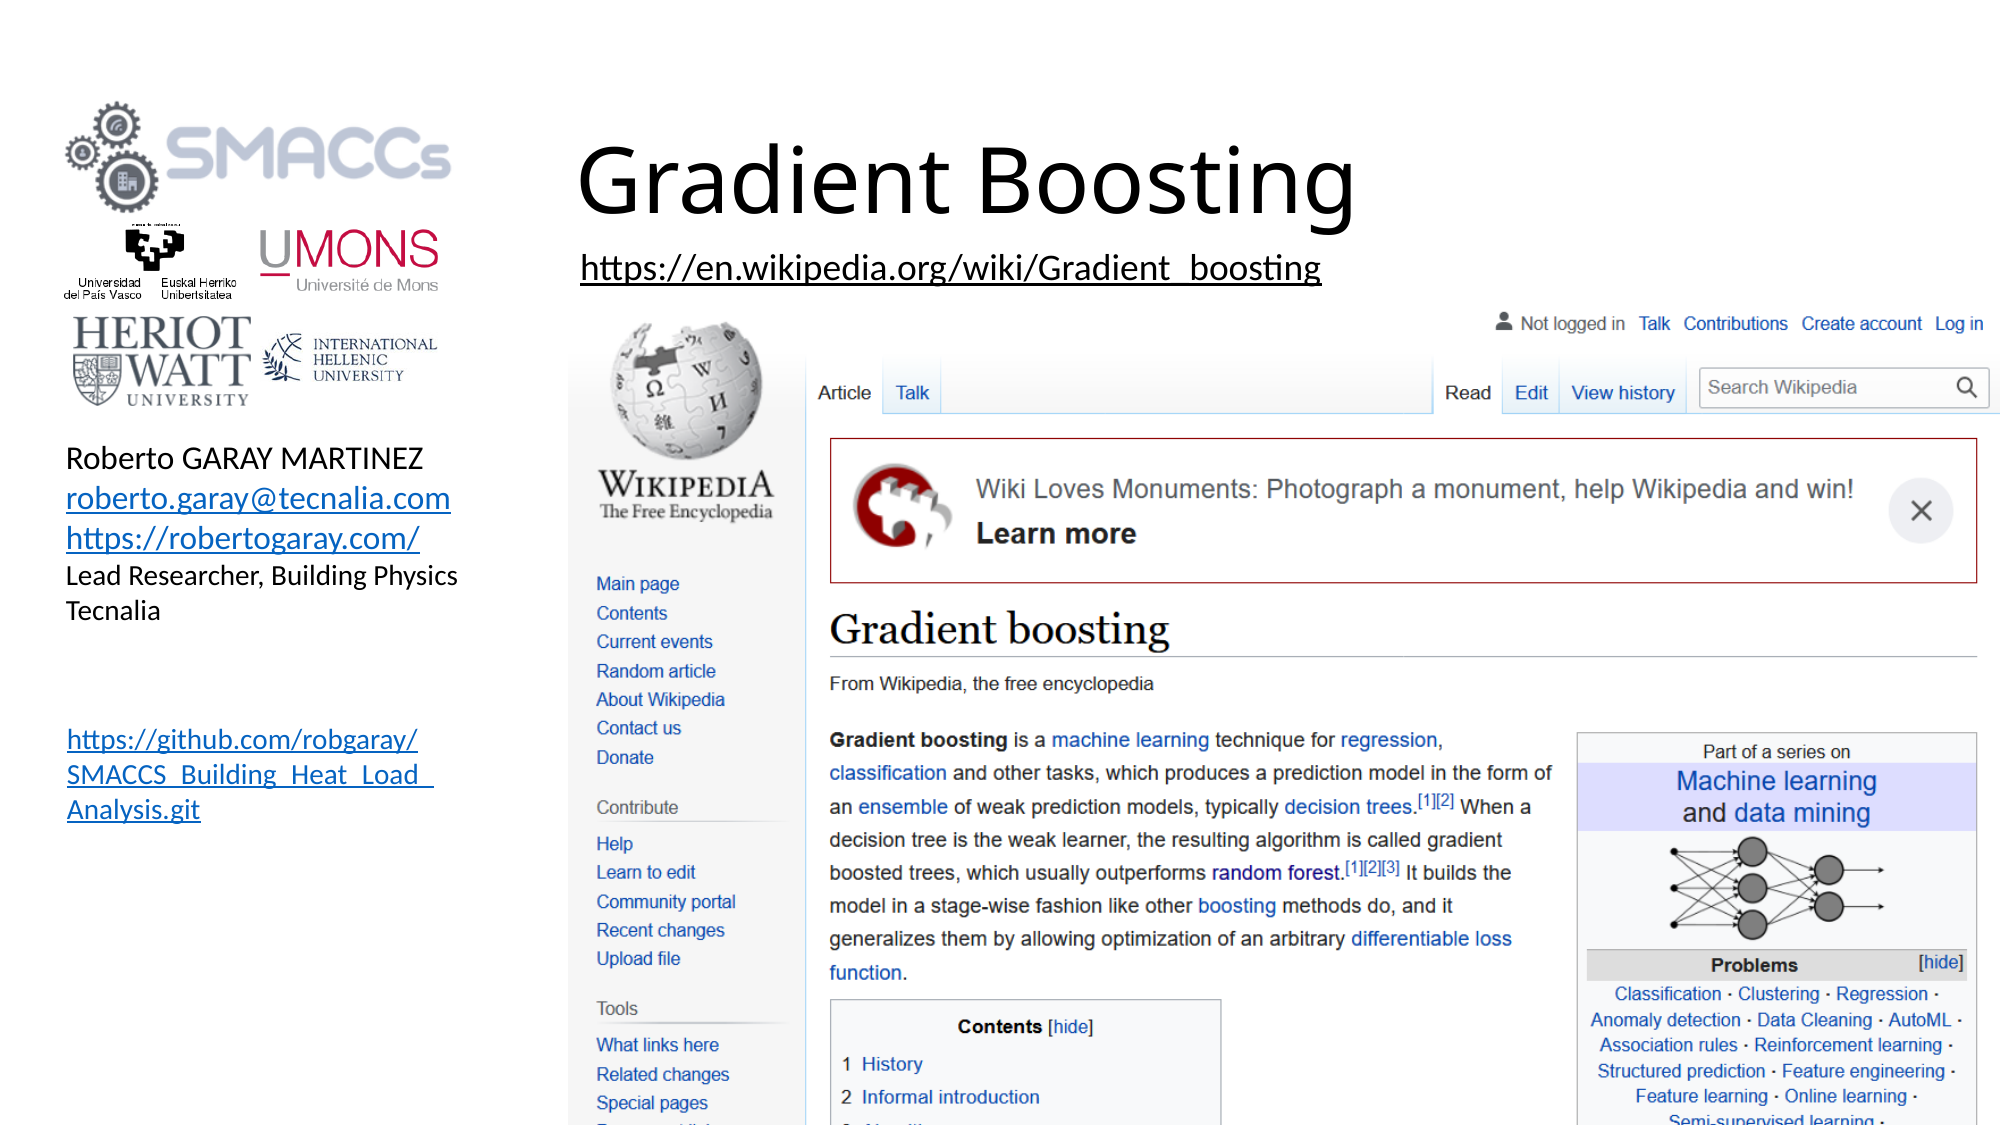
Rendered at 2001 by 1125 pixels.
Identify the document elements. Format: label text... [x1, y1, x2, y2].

title Gradient Boosting [560, 91, 1863, 278]
picture [62, 218, 240, 307]
text_box https://en.wikipedia.org/wiki/Gradient_boosting [565, 235, 1346, 296]
picture [260, 324, 438, 390]
picture [260, 229, 438, 291]
picture [73, 316, 251, 406]
picture [568, 296, 2000, 1125]
